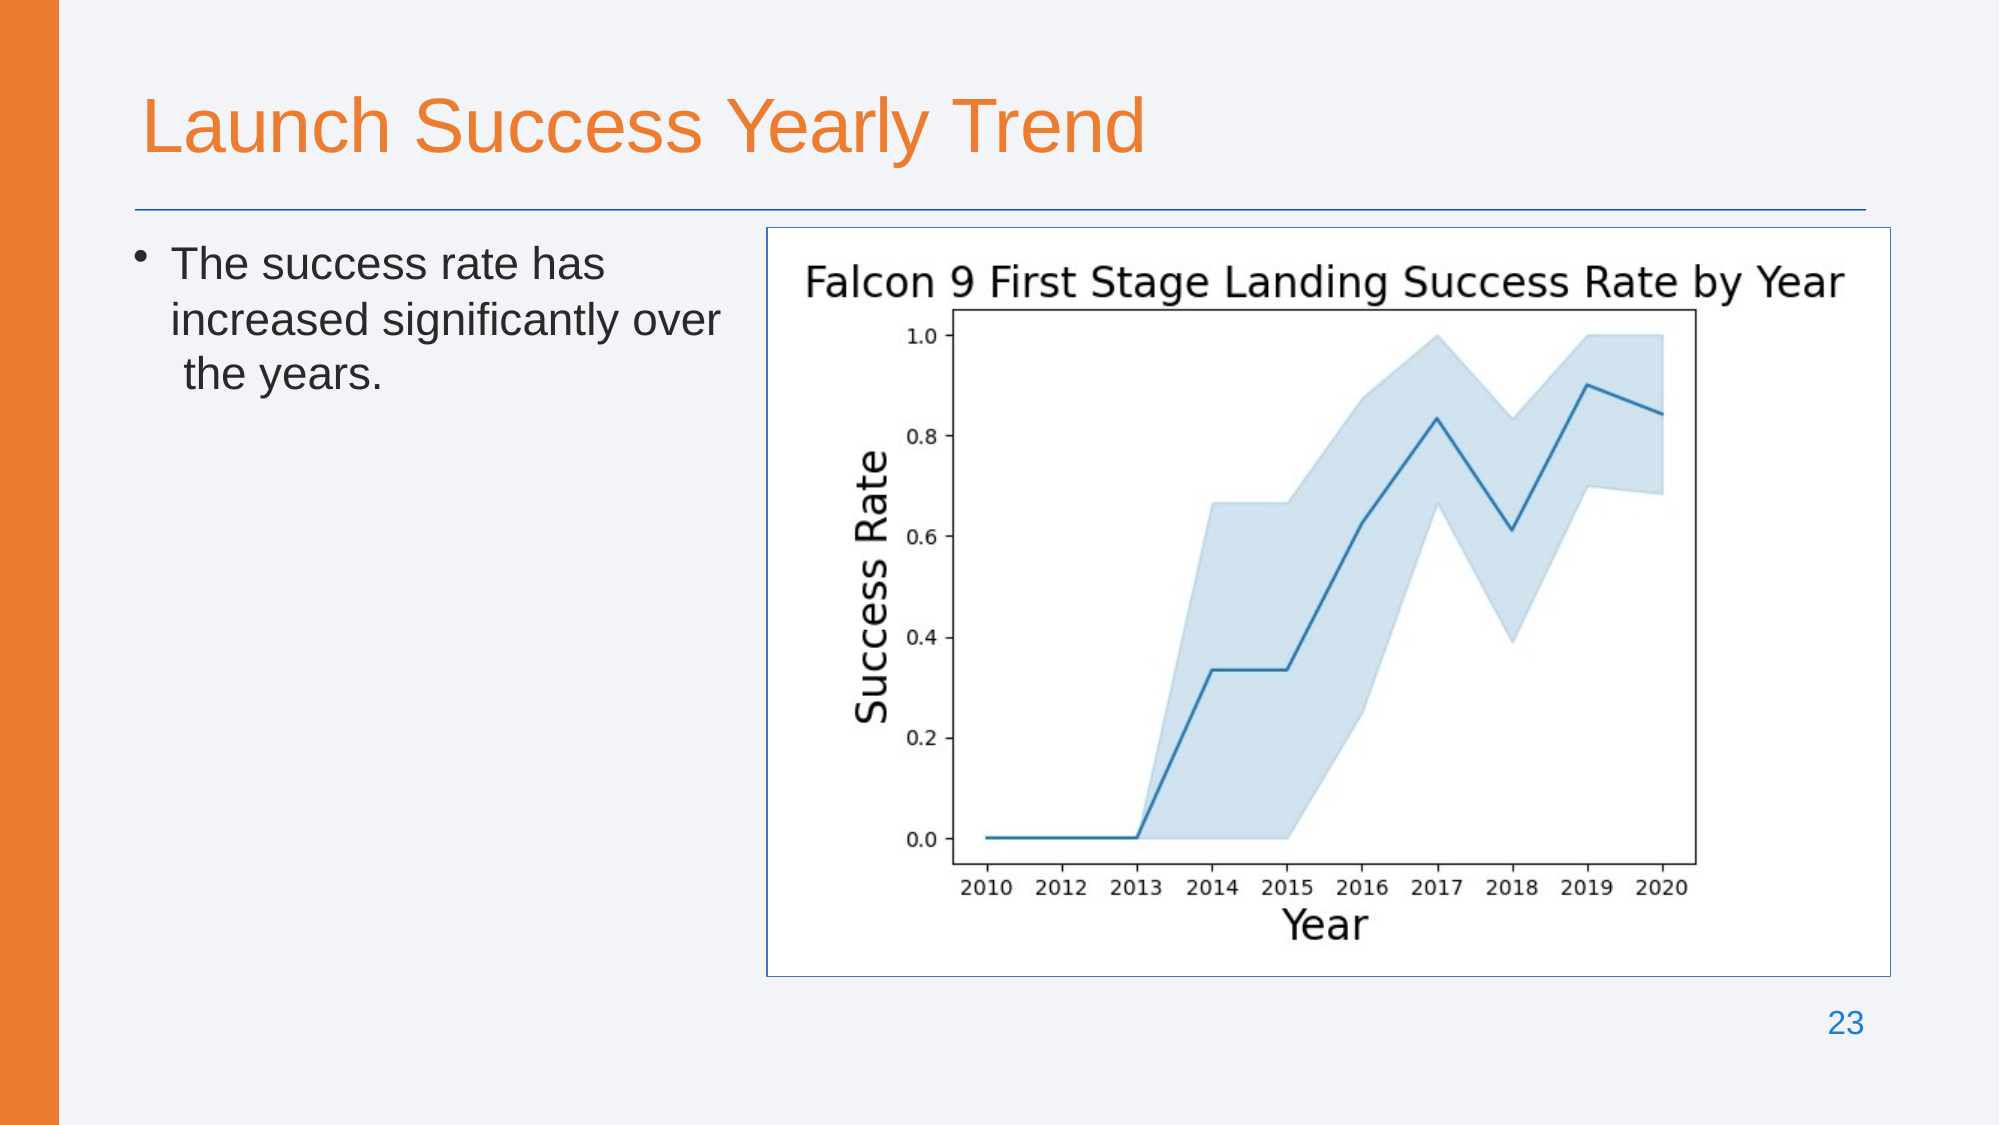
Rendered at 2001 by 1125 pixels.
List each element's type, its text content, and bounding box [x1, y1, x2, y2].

text_box The success rate has increased significantly over the years. [130, 232, 724, 400]
title Launch Success Yearly Trend [139, 73, 1160, 264]
slide_number 23 [1821, 1001, 1871, 1125]
text_box [0, 0, 59, 1125]
picture [59, 0, 2000, 1125]
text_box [765, 226, 1892, 978]
